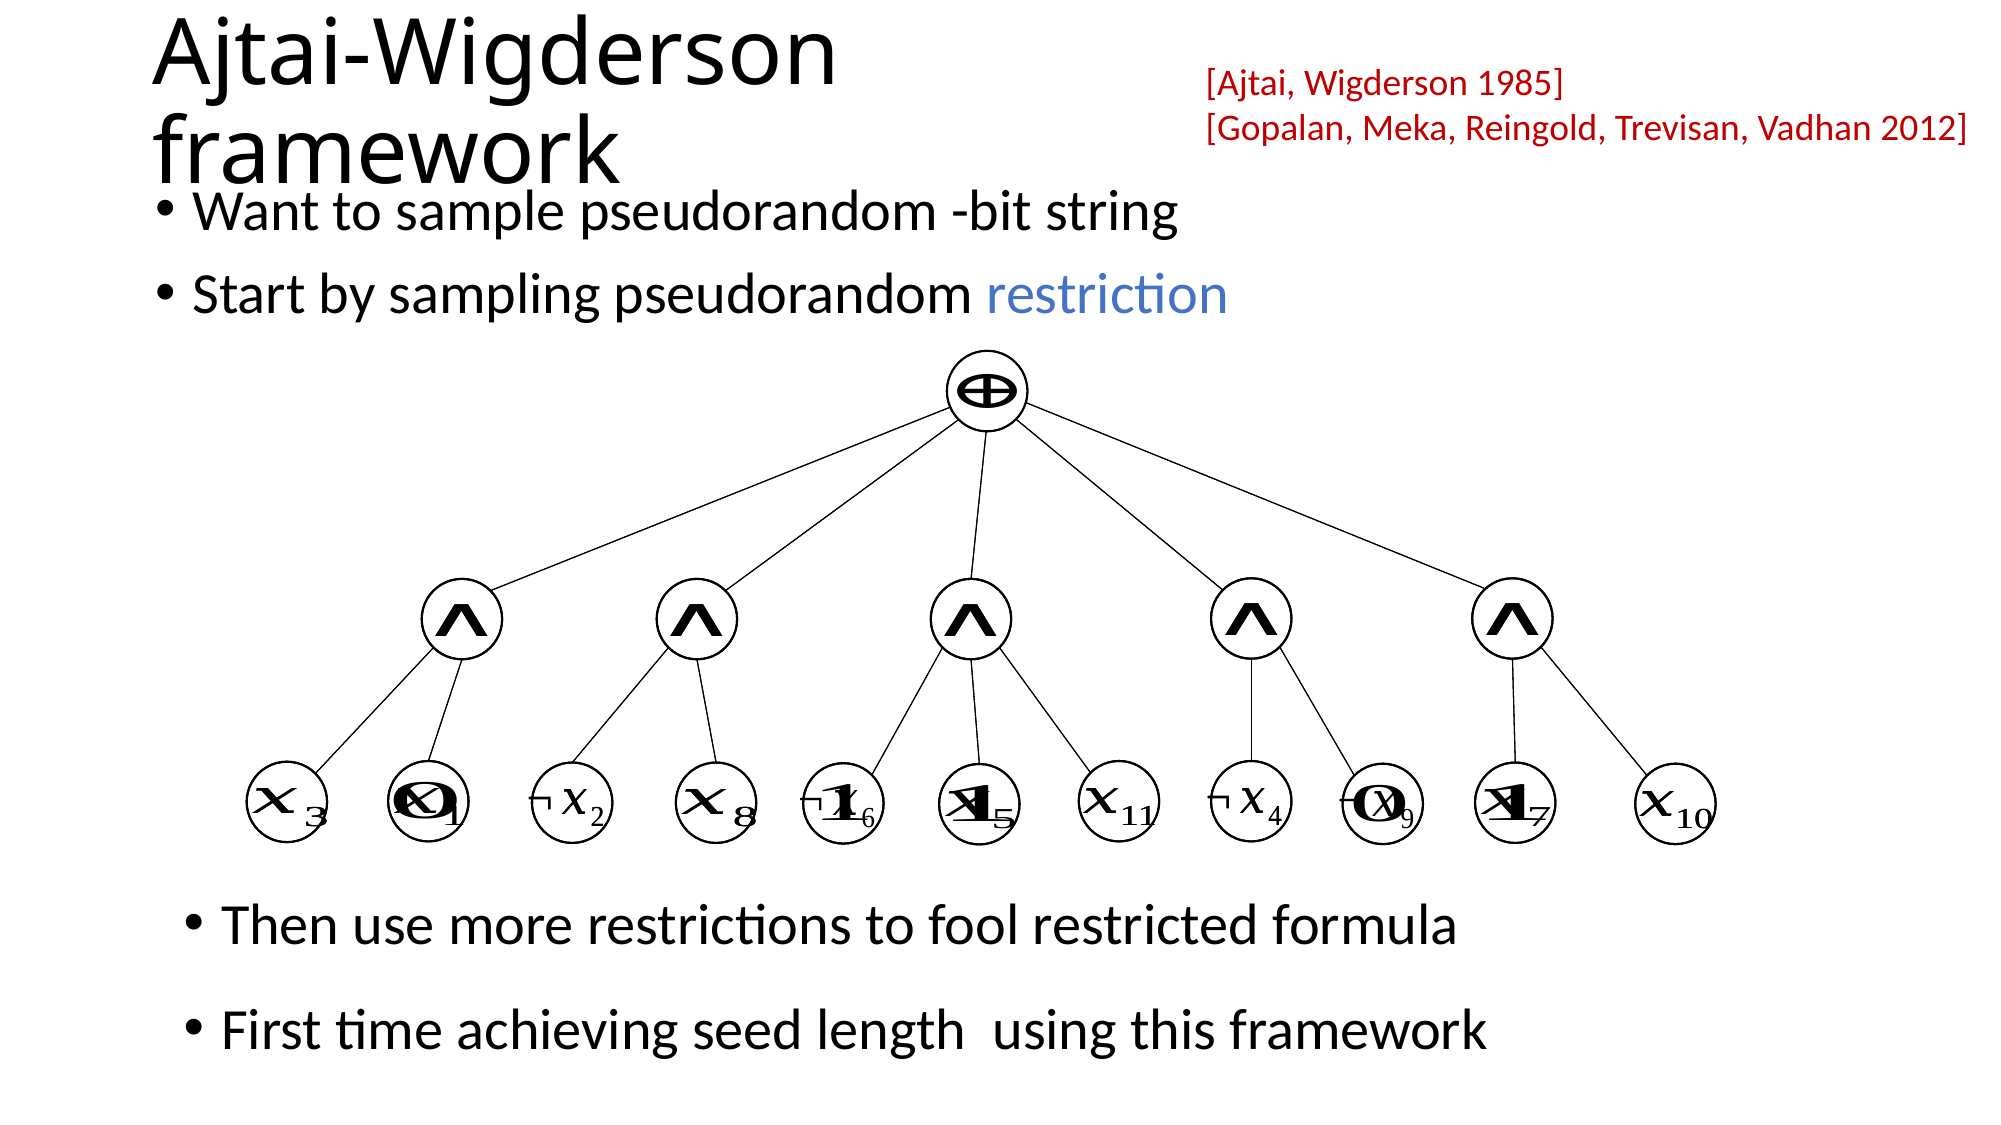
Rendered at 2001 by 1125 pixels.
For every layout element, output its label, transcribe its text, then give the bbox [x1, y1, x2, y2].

title Ajtai-Wigderson framework [137, 0, 1241, 213]
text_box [246, 350, 1716, 845]
text_box [Ajtai, Wigderson 1985] [Gopalan, Meka, Reingold, Trevisan, Vadhan 2012] [1190, 50, 1997, 156]
